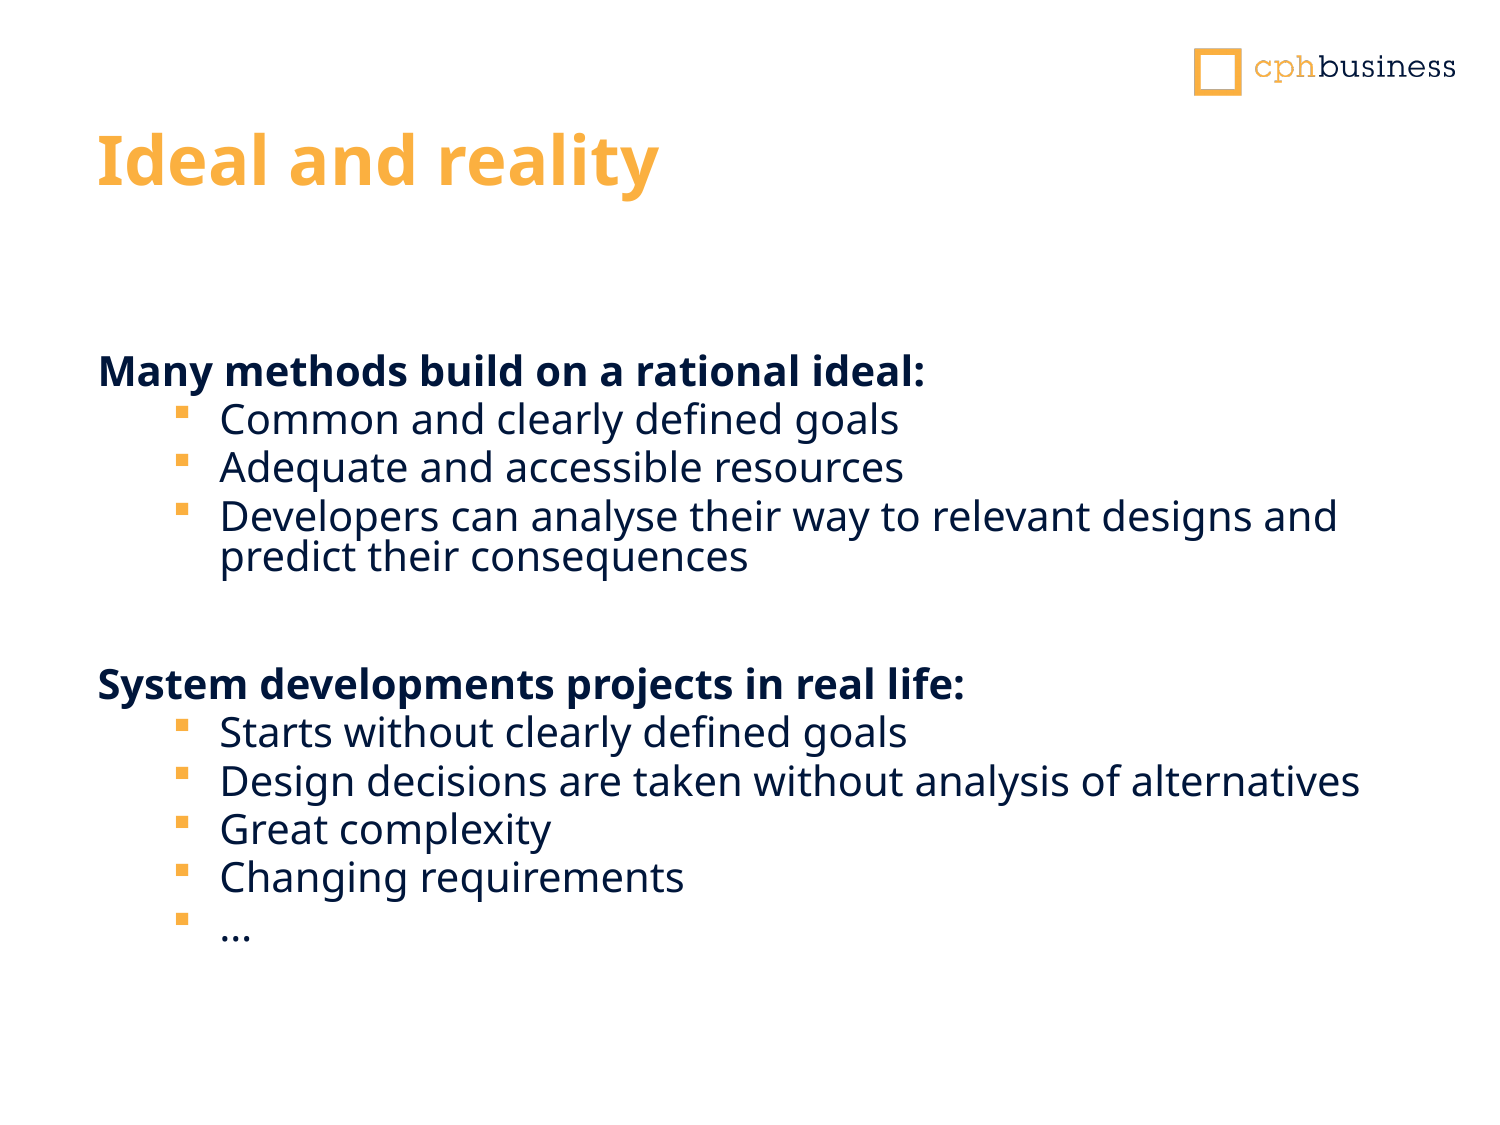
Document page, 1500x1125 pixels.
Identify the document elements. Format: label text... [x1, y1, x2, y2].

picture [1147, 1, 1500, 143]
list Many methods build on a rational ideal: Common and clearly defined goals Adequate and accessible resources Developers can analyse their way to relevant designs and predict their consequences System developments projects in real life: Starts without clearly defined goals Design decisions are taken without analysis of alternatives Great complexity Changing requirements … [83, 347, 1411, 1071]
list Ideal and reality [83, 109, 1411, 298]
